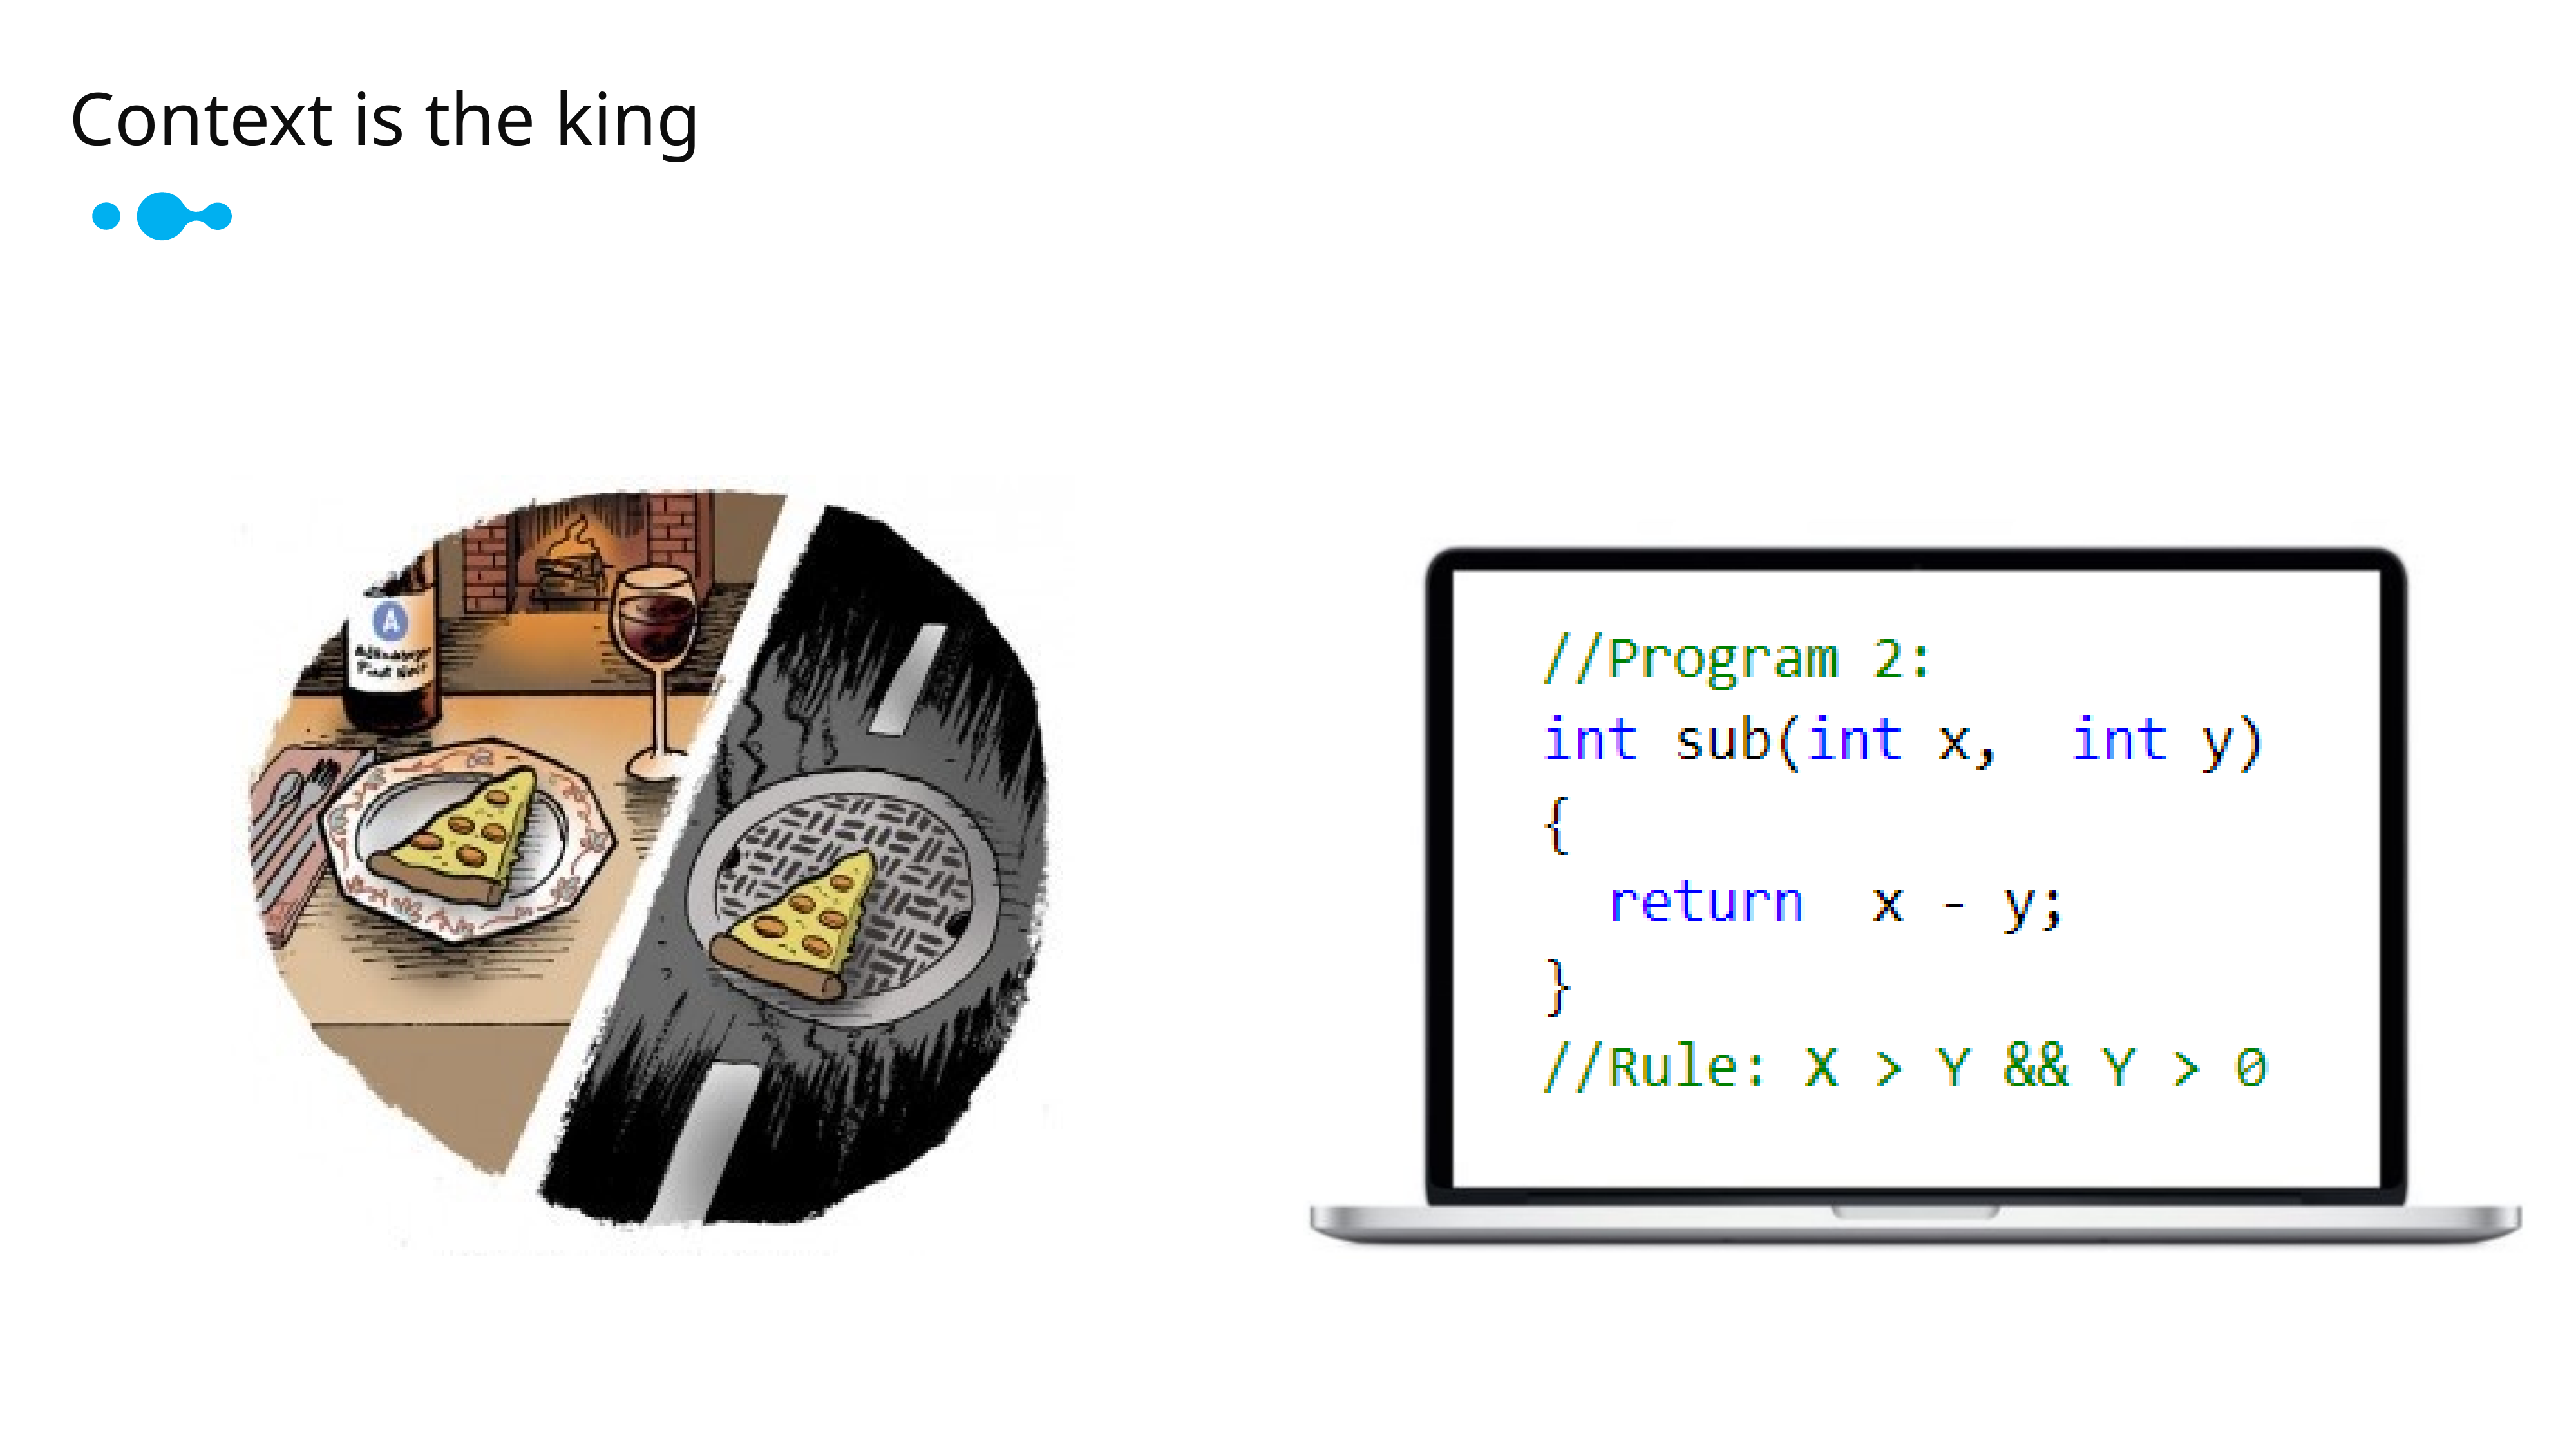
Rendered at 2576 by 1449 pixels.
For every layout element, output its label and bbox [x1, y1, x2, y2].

text_box [64, 66, 1264, 263]
text_box [1305, 519, 2564, 1257]
text_box [1303, 522, 2561, 1259]
picture [231, 475, 1075, 1256]
